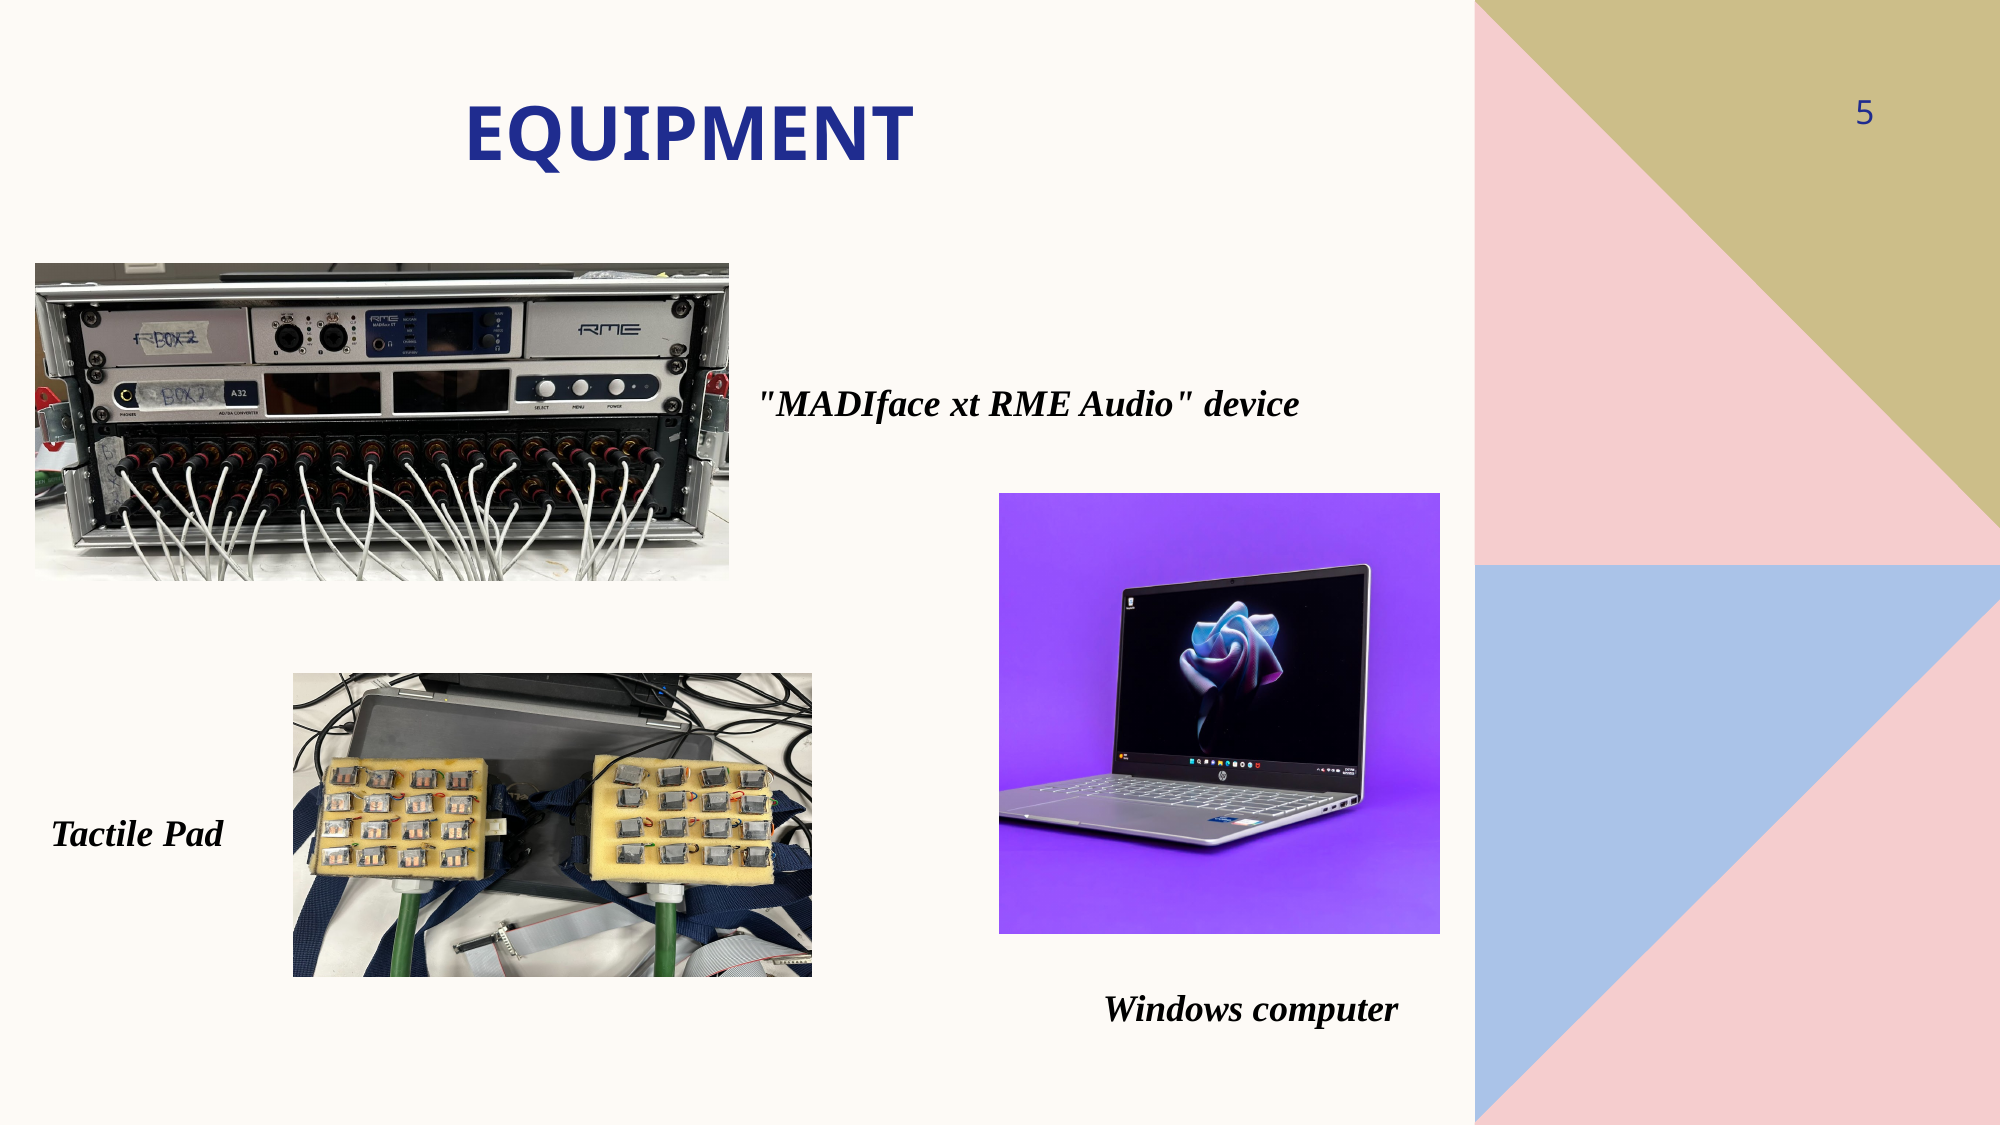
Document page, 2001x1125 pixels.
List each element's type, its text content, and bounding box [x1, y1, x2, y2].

text_box Tactile Pad [35, 801, 293, 861]
picture [293, 673, 812, 977]
slide_number 5 [1712, 75, 1875, 153]
title EQUIPMENT [448, 0, 1728, 176]
list "MADIface xt RME Audio" device [740, 379, 1348, 494]
picture [999, 493, 1440, 934]
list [35, 263, 729, 582]
text_box Windows computer [1088, 976, 1462, 1037]
